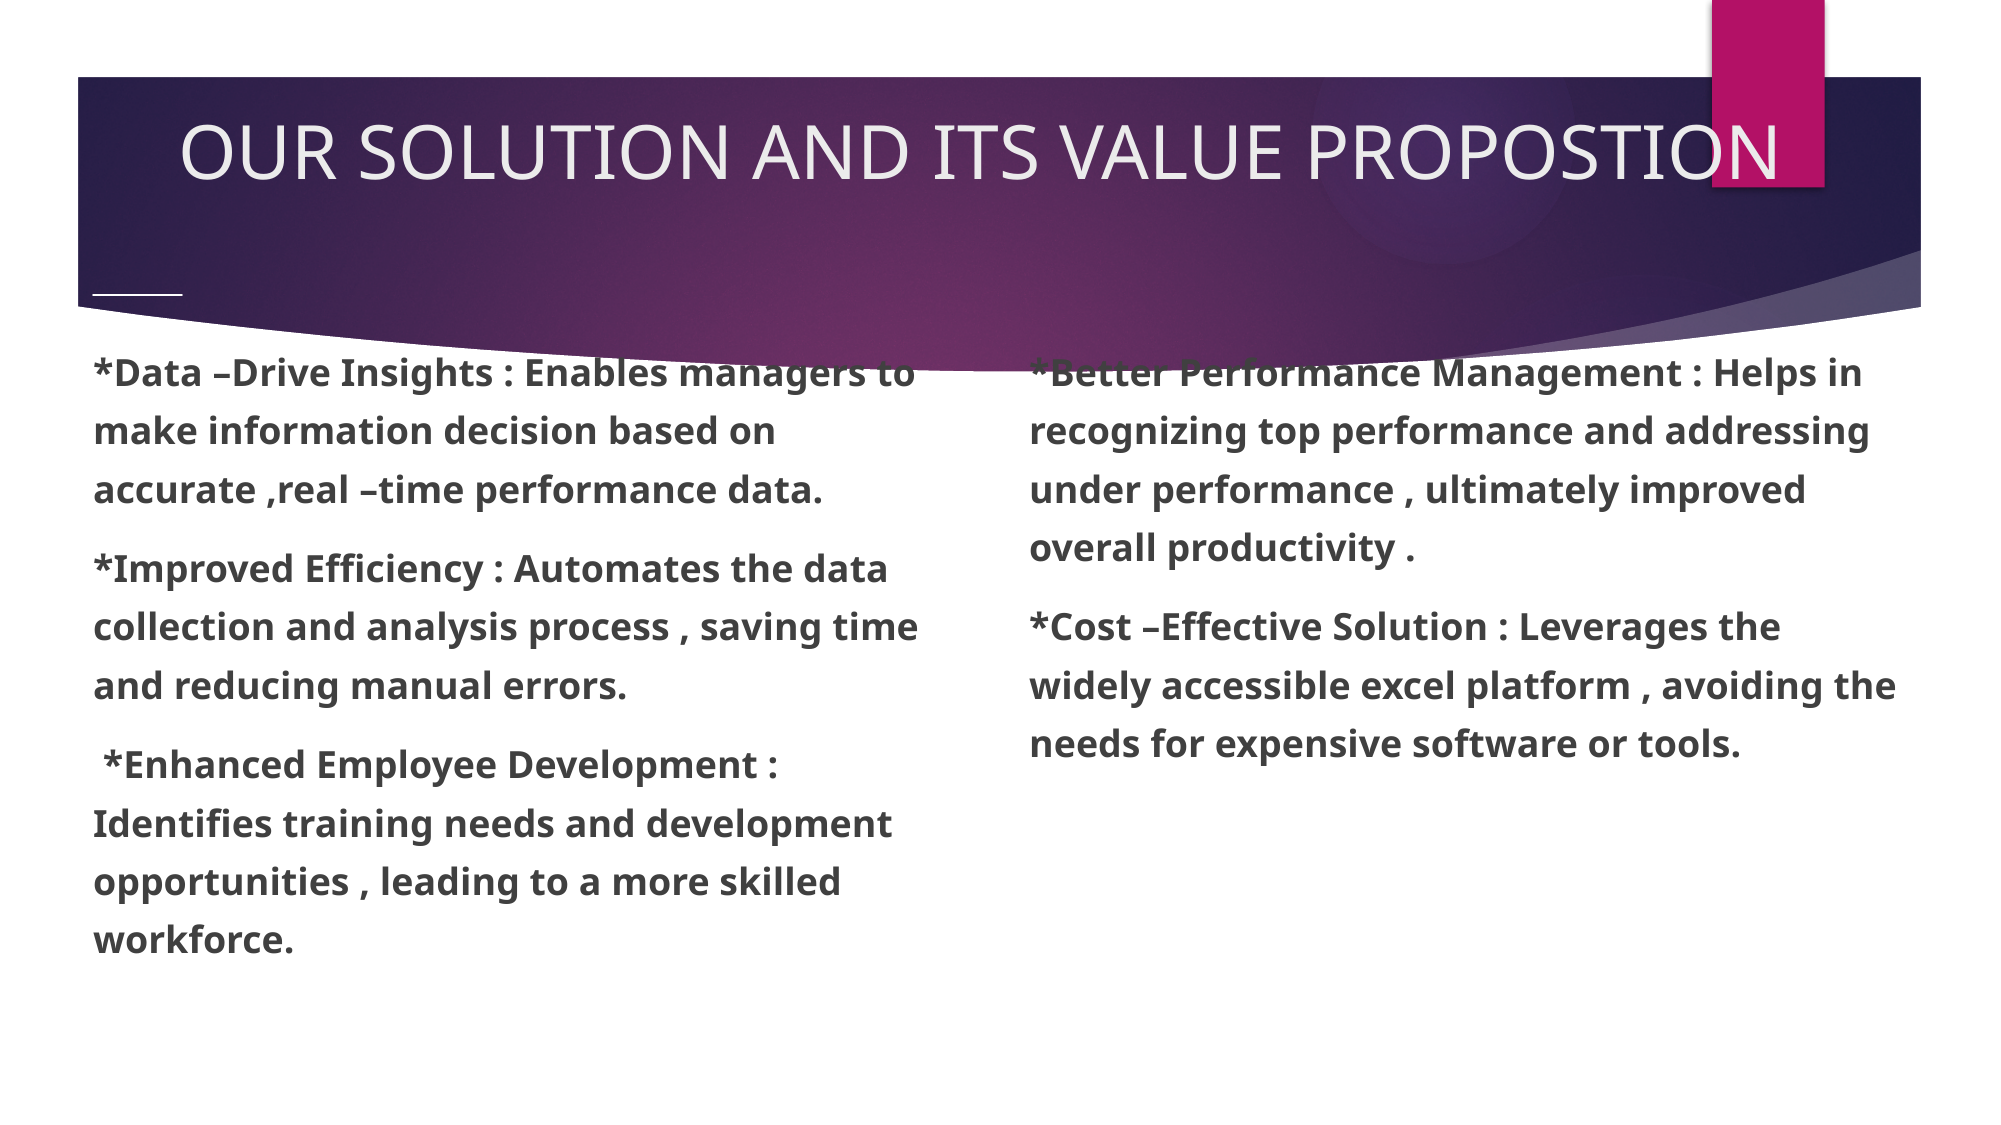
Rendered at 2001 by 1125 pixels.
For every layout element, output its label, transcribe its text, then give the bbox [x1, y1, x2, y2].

list *Better Performance Management : Helps in recognizing top performance and addressing under performance , ultimately improved overall productivity . *Cost –Effective Solution : Leverages the widely accessible excel platform , avoiding the needs for expensive software or tools. [1029, 327, 1915, 887]
list *Data –Drive Insights : Enables managers to make information decision based on accurate ,real –time performance data. *Improved Efficiency : Automates the data collection and analysis process , saving time and reducing manual errors. *Enhanced Employee Development : Identifies training needs and development opportunities , leading to a more skilled workforce. [93, 327, 979, 1022]
title OUR SOLUTION AND ITS VALUE PROPOSTION [178, 52, 2000, 247]
